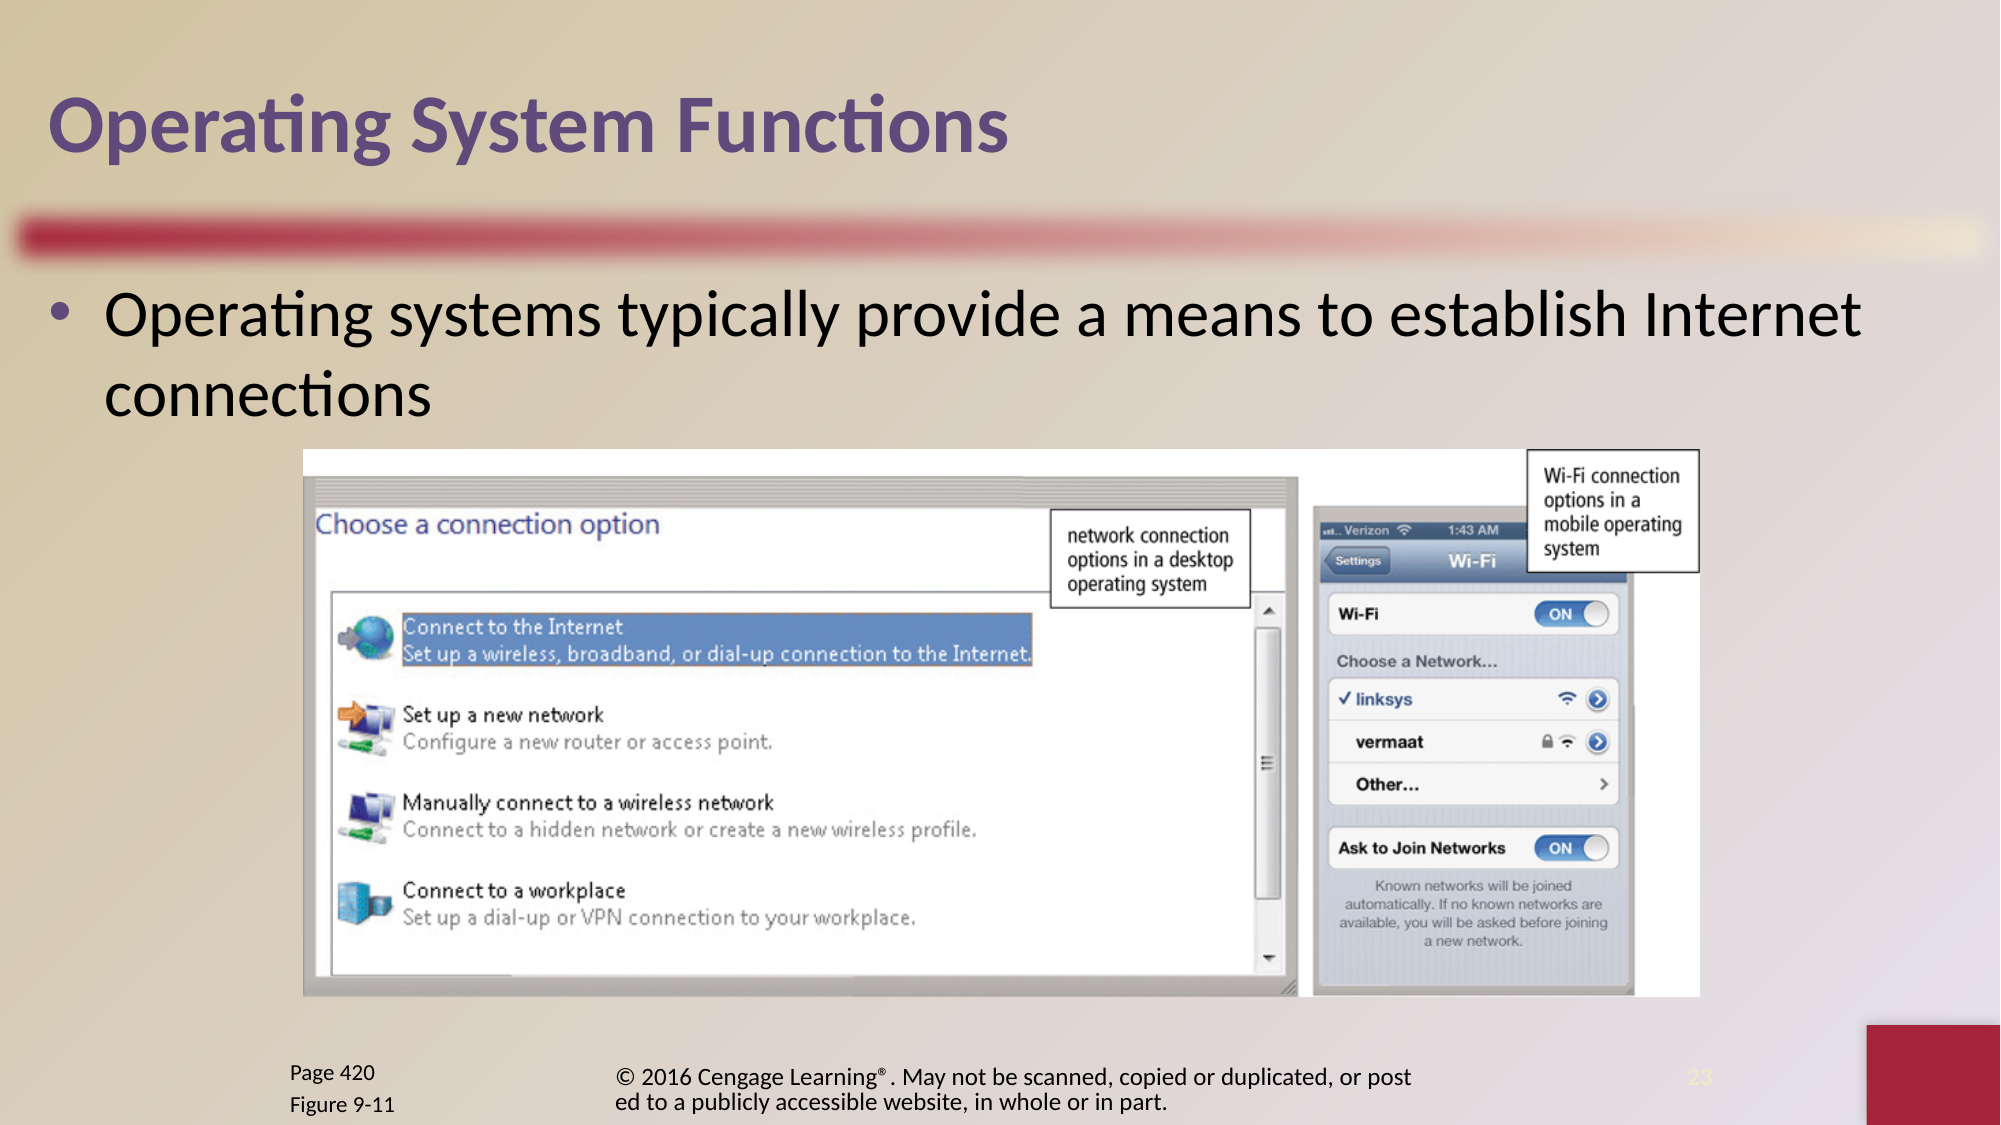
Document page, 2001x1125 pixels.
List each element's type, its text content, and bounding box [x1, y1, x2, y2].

title Operating System Functions [33, 24, 1967, 213]
slide_number 23 [1650, 1025, 1750, 1125]
list Page 420 Figure 9-11 [275, 1050, 550, 1125]
footer © 2016 Cengage Learning®. May not be scanned, copied or duplicated, or posted to a publicly accessible website, in whole or in part. [600, 1037, 1434, 1113]
picture [302, 449, 1701, 998]
list Operating systems typically provide a means to establish Internet connections [33, 262, 1967, 1025]
